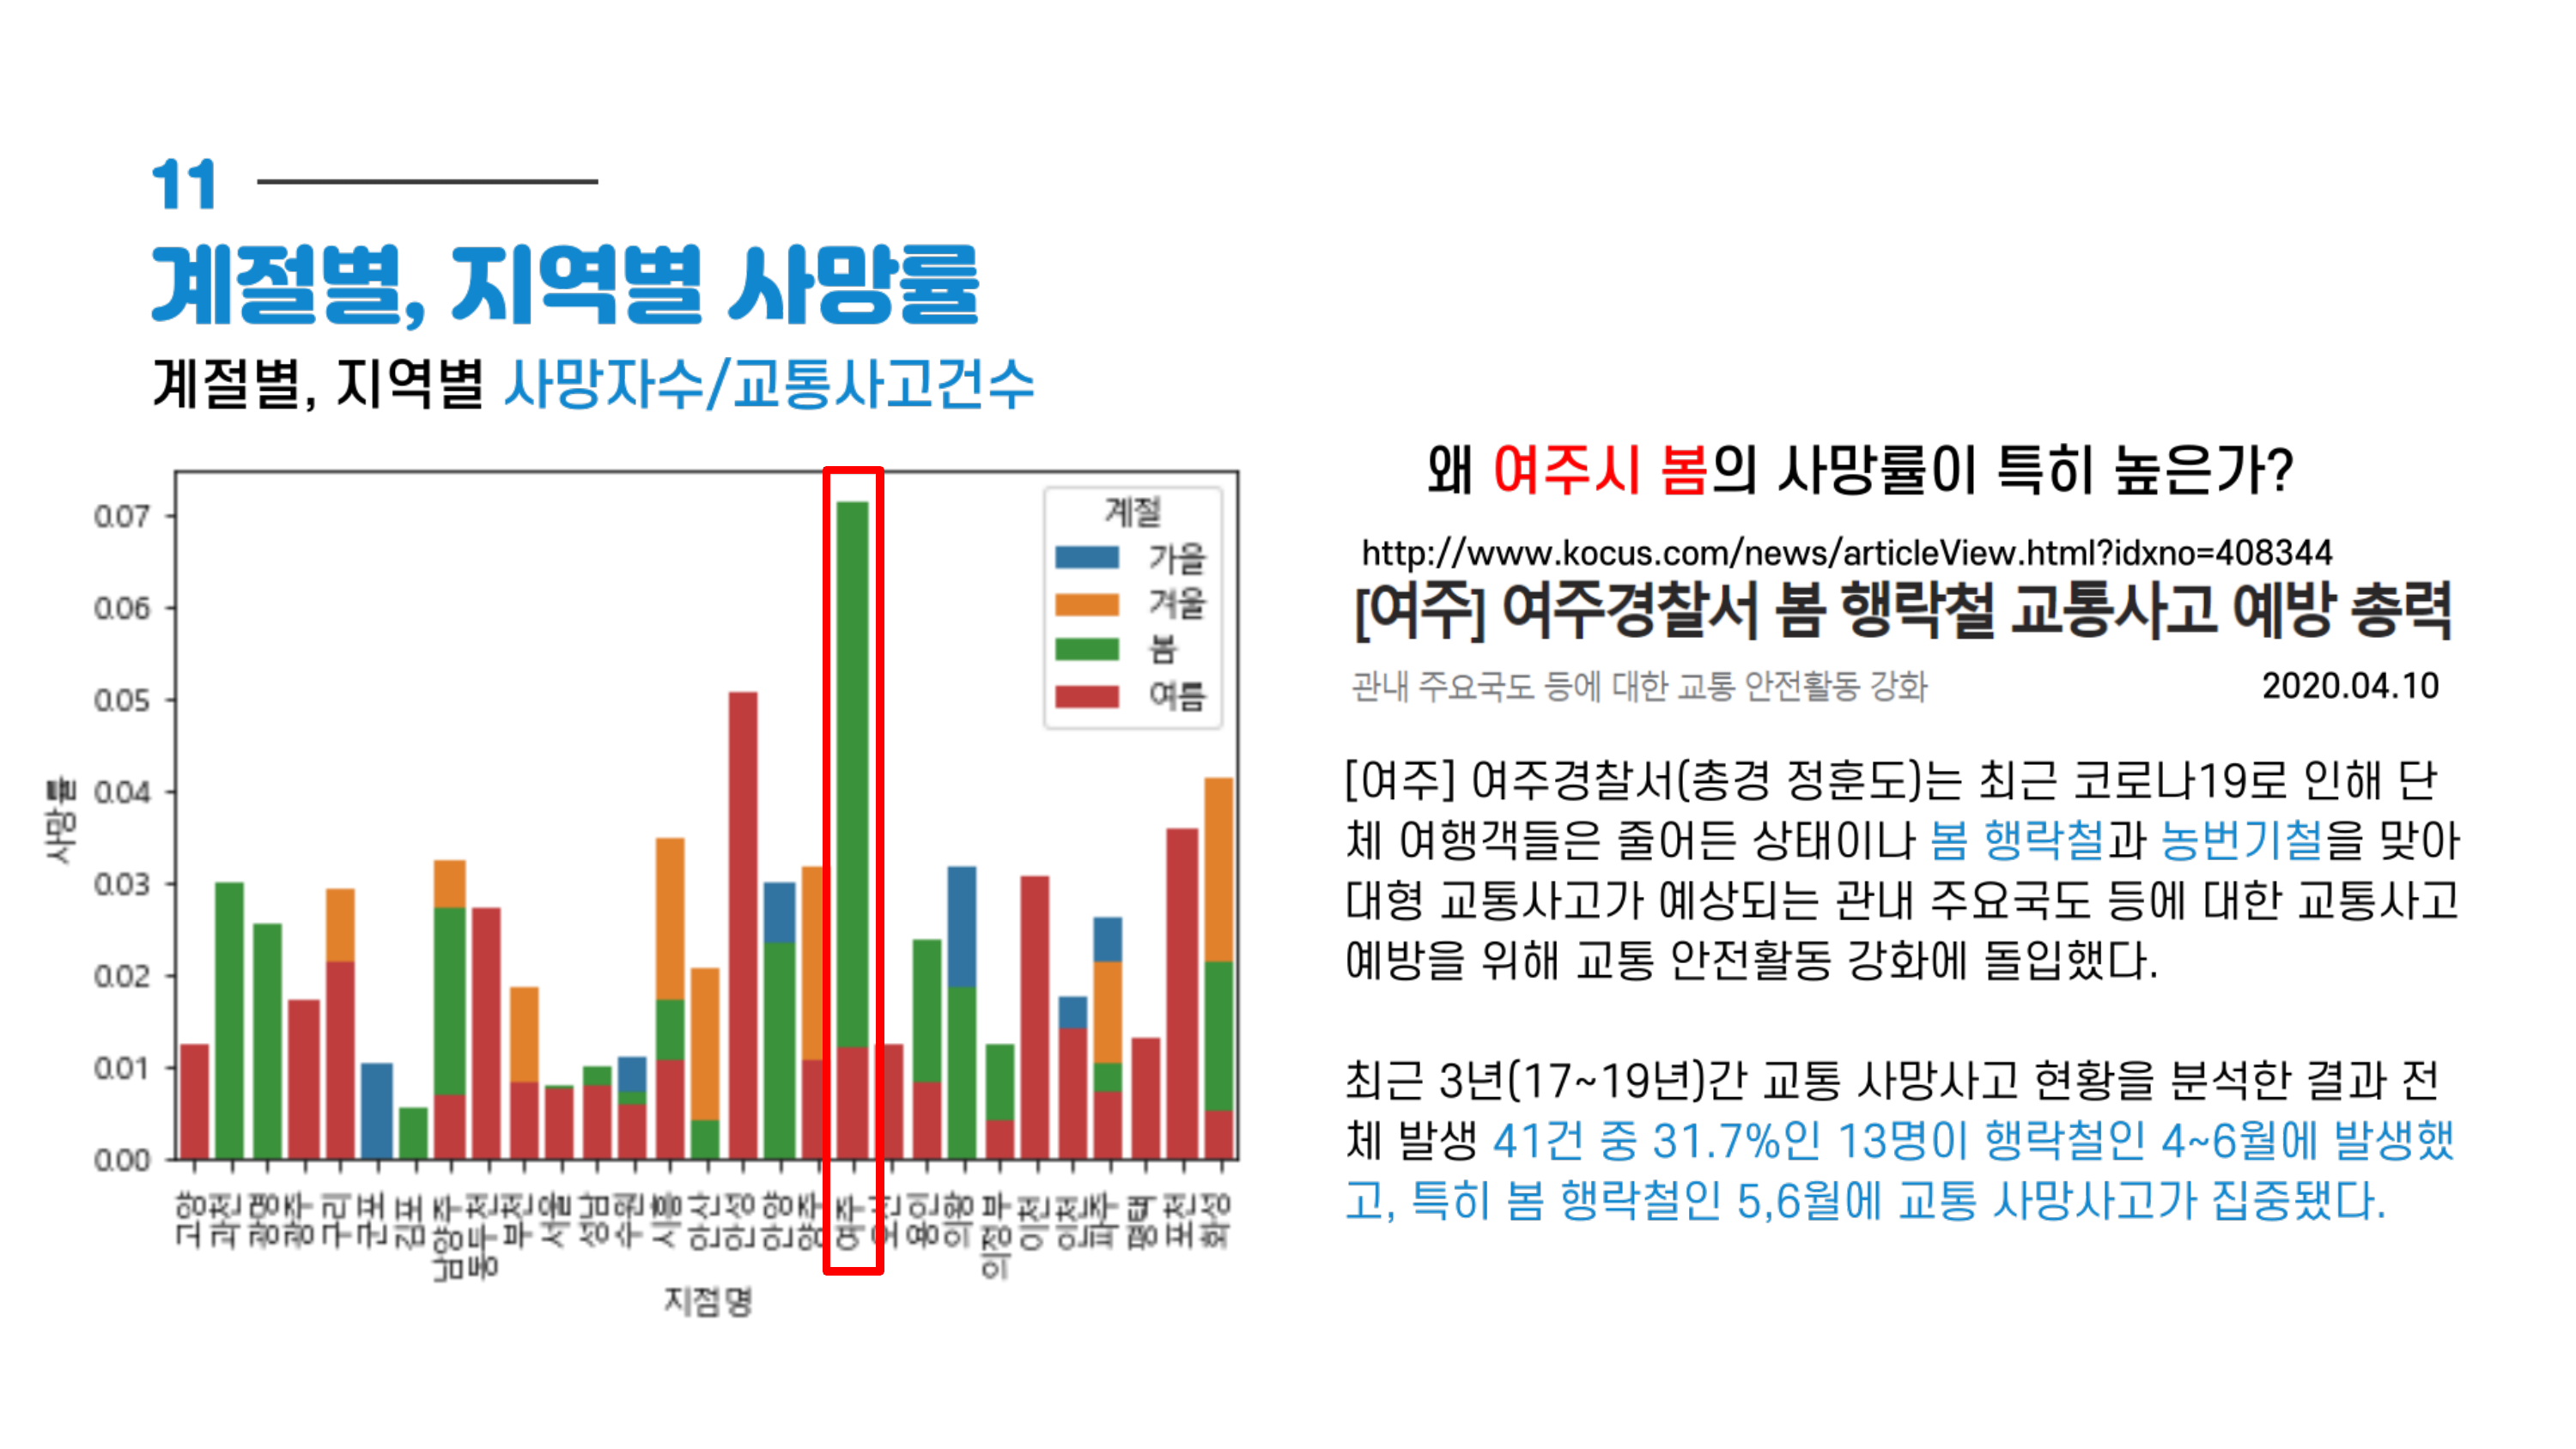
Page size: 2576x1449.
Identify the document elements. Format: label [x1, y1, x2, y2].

text_box [1321, 555, 2539, 724]
picture [137, 132, 1078, 446]
text_box [28, 448, 1259, 1343]
picture [1337, 743, 2482, 1251]
text_box [255, 179, 598, 185]
picture [1325, 423, 2356, 589]
picture [2176, 657, 2464, 722]
